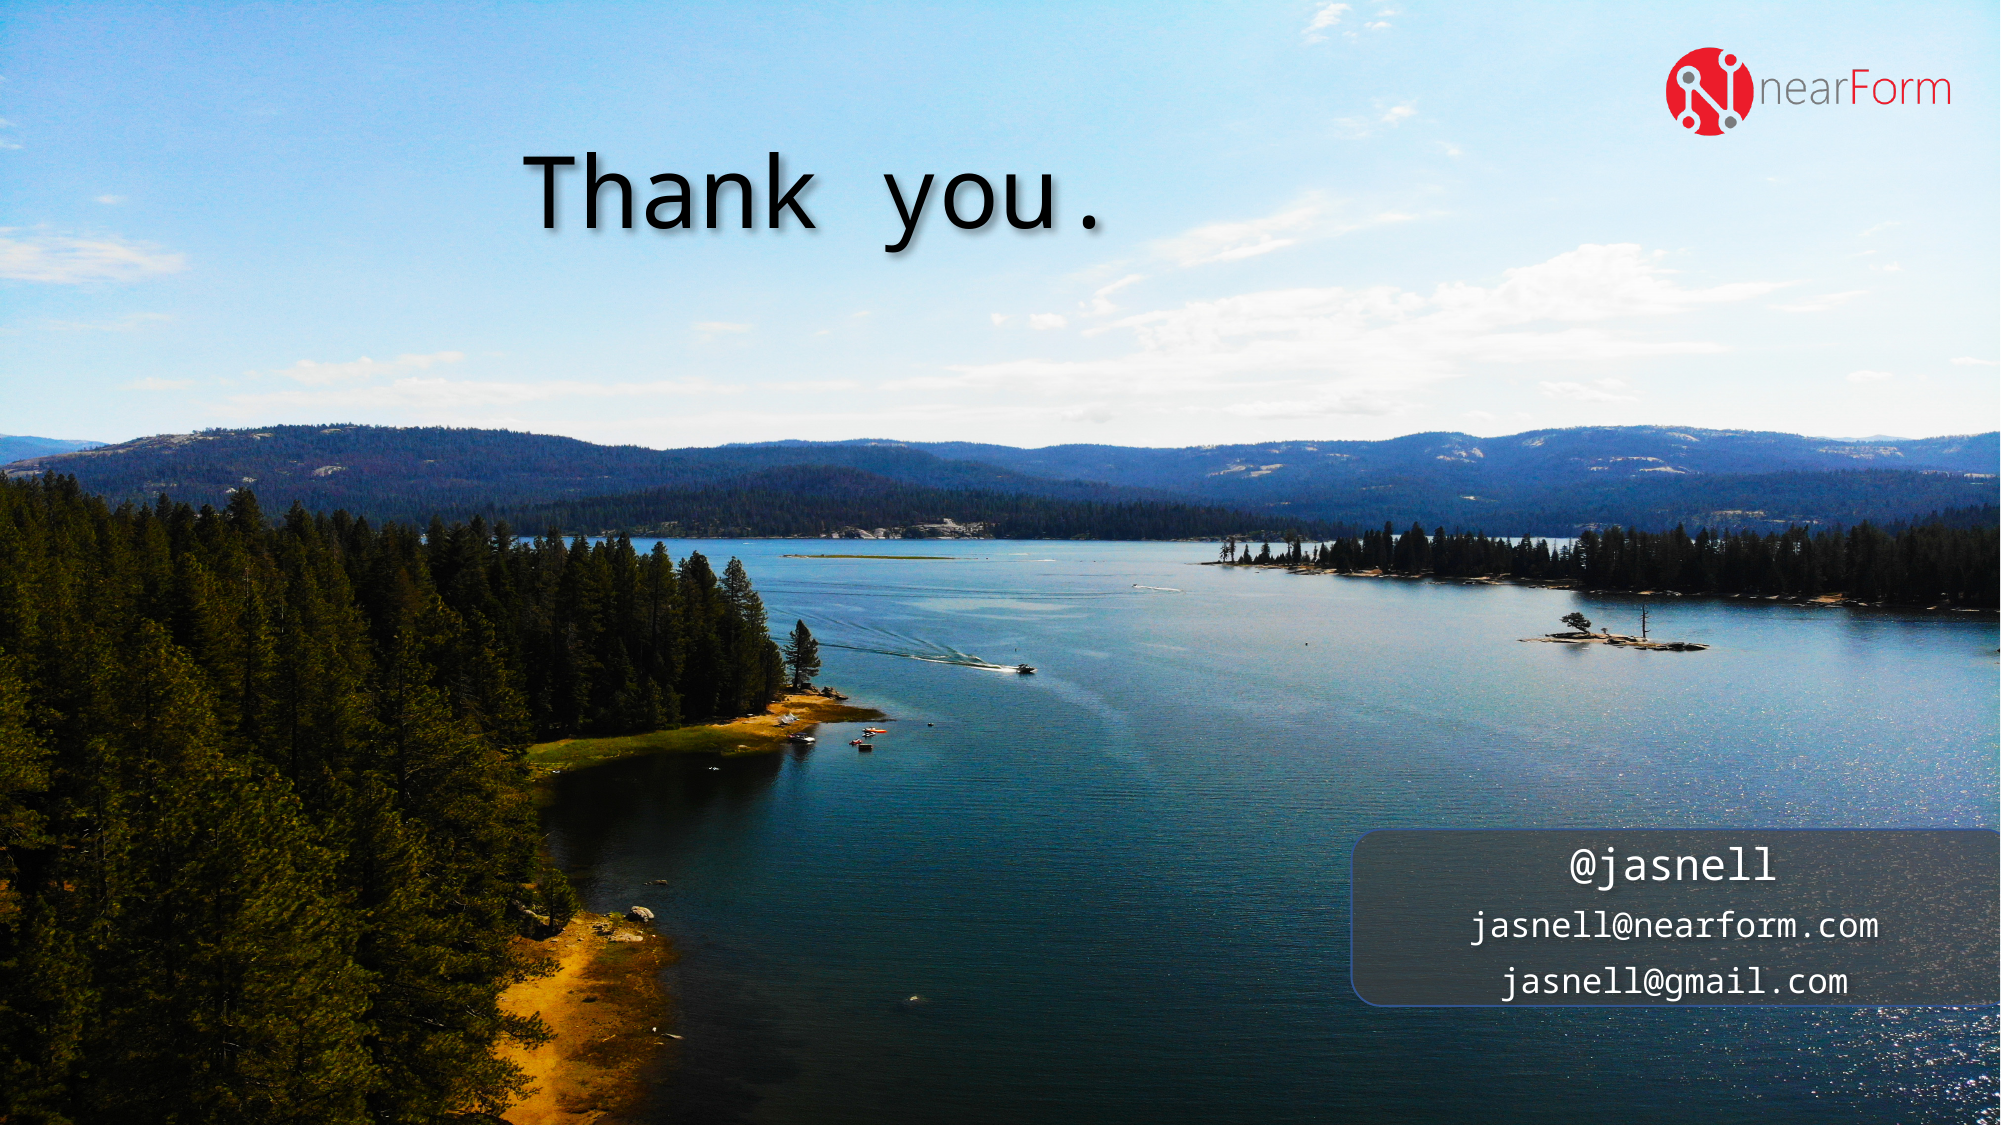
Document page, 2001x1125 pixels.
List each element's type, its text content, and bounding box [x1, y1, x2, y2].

title Thank you. [41, 119, 1598, 258]
text_box [1364, 828, 2000, 833]
subtitle @jasnell jasnell@nearform.com jasnell@gmail.com [1334, 835, 2000, 1009]
picture [0, 0, 2001, 1125]
